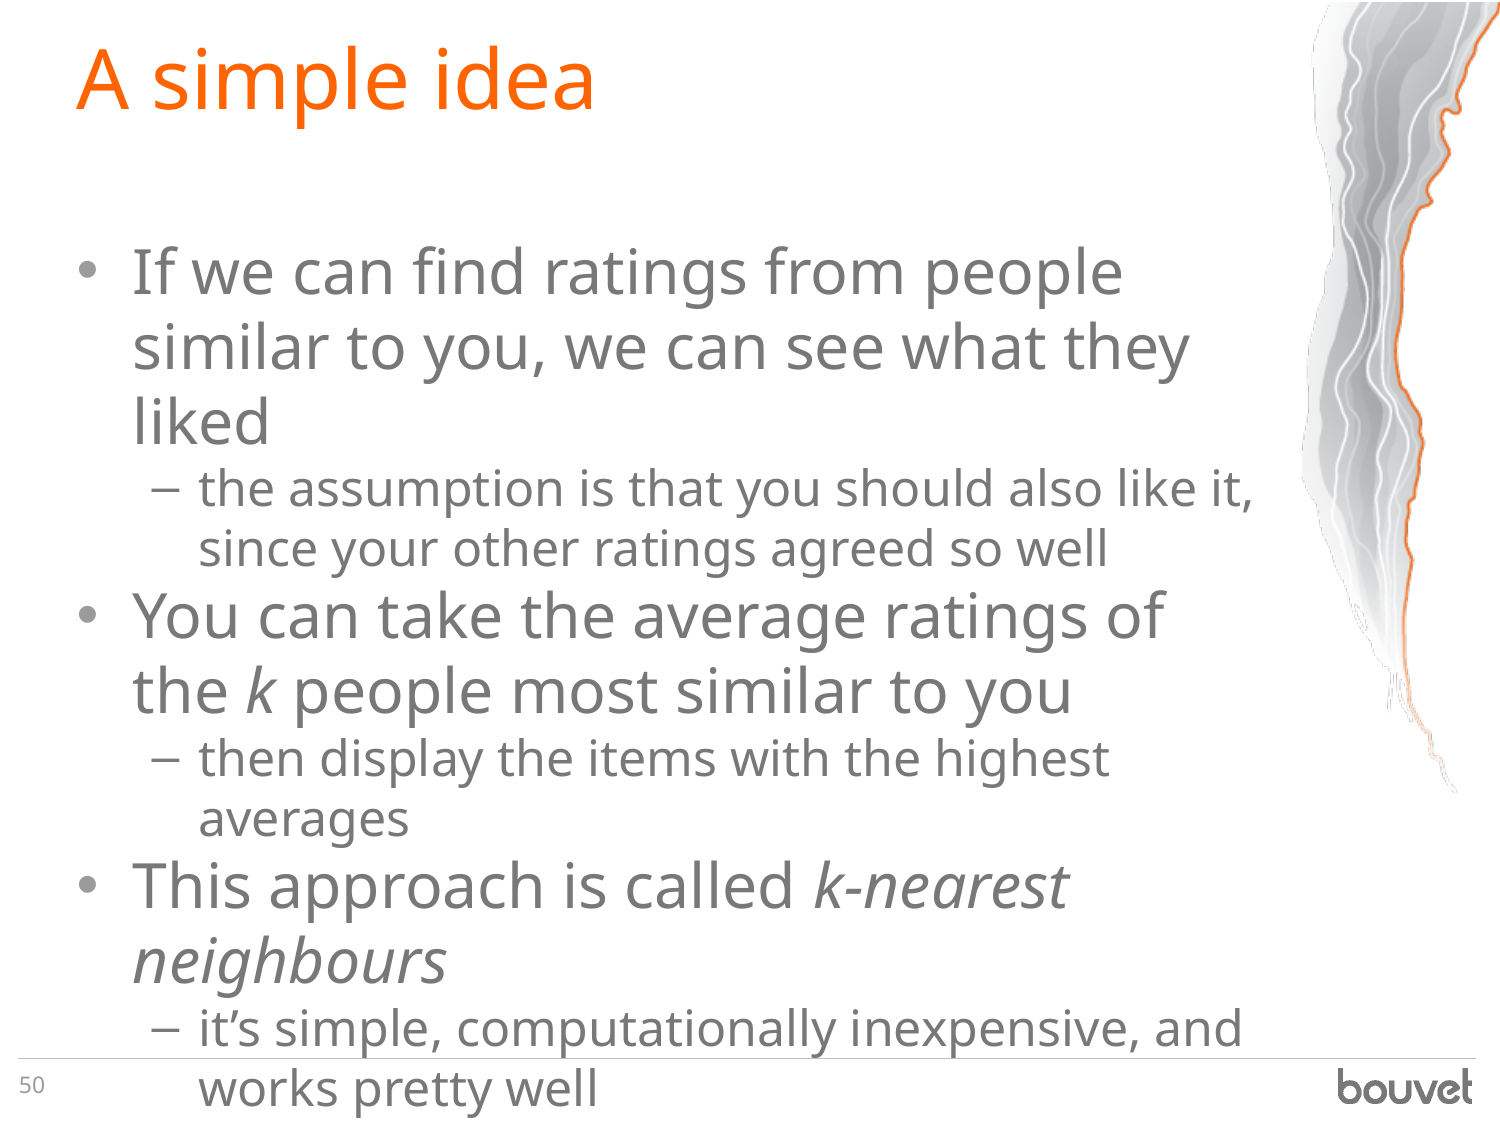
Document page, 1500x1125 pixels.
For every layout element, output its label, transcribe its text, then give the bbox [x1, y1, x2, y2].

picture [1338, 1068, 1472, 1104]
slide_number 50 [18, 1070, 137, 1101]
picture [1257, 2, 1500, 889]
title A simple idea [76, 42, 1306, 220]
list If we can find ratings from people similar to you, we can see what they liked the assumption is that you should also like it, since your other ratings agreed so well You can take the average ratings of the k people most similar to you then display the items with the highest averages This approach is called k-nearest neighbours it’s simple, computationally inexpensive, and works pretty well there are, however, some tricks involved [76, 231, 1258, 1004]
